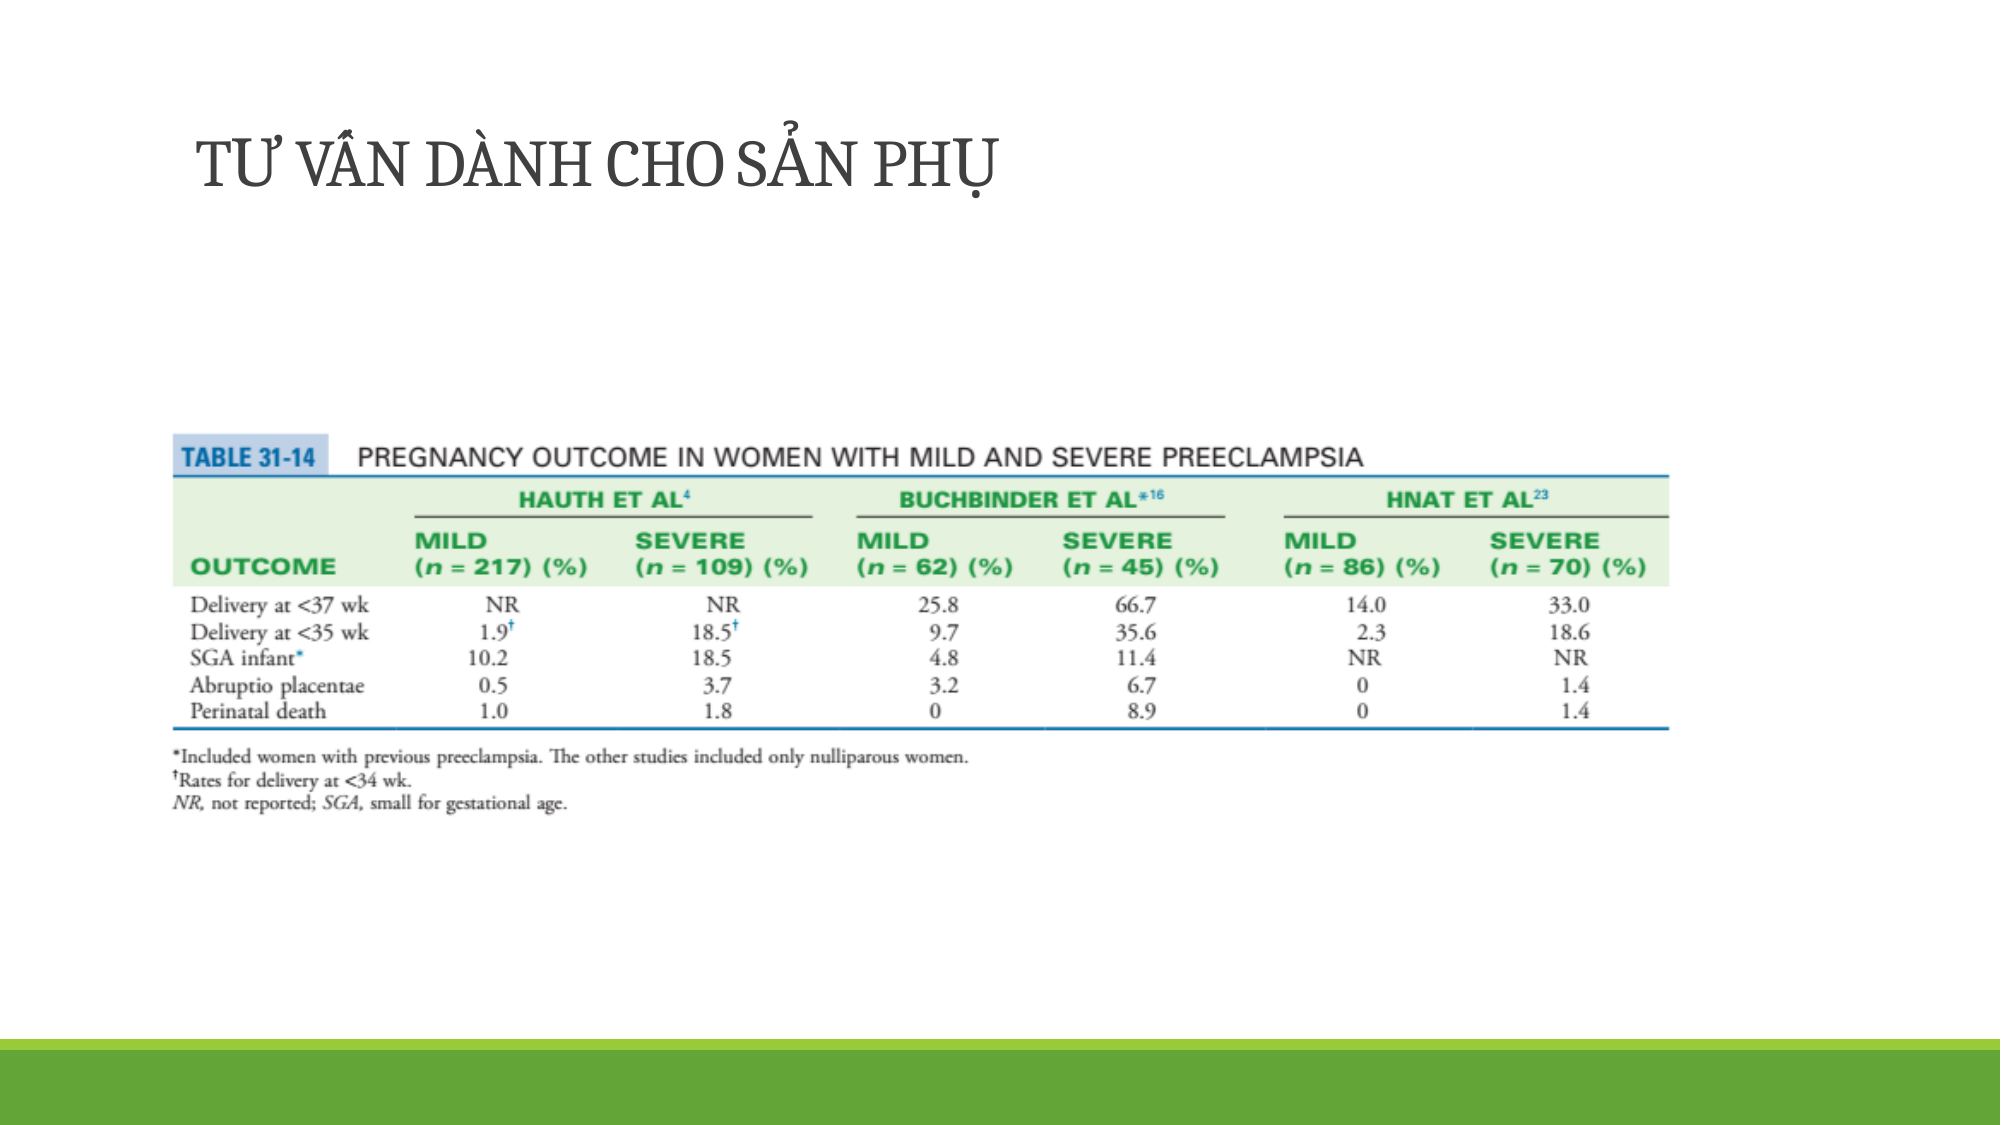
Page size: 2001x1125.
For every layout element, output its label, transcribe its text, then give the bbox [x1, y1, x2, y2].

title TƯ VẤN DÀNH CHO SẢN PHỤ [180, 47, 1830, 285]
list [122, 406, 1748, 824]
